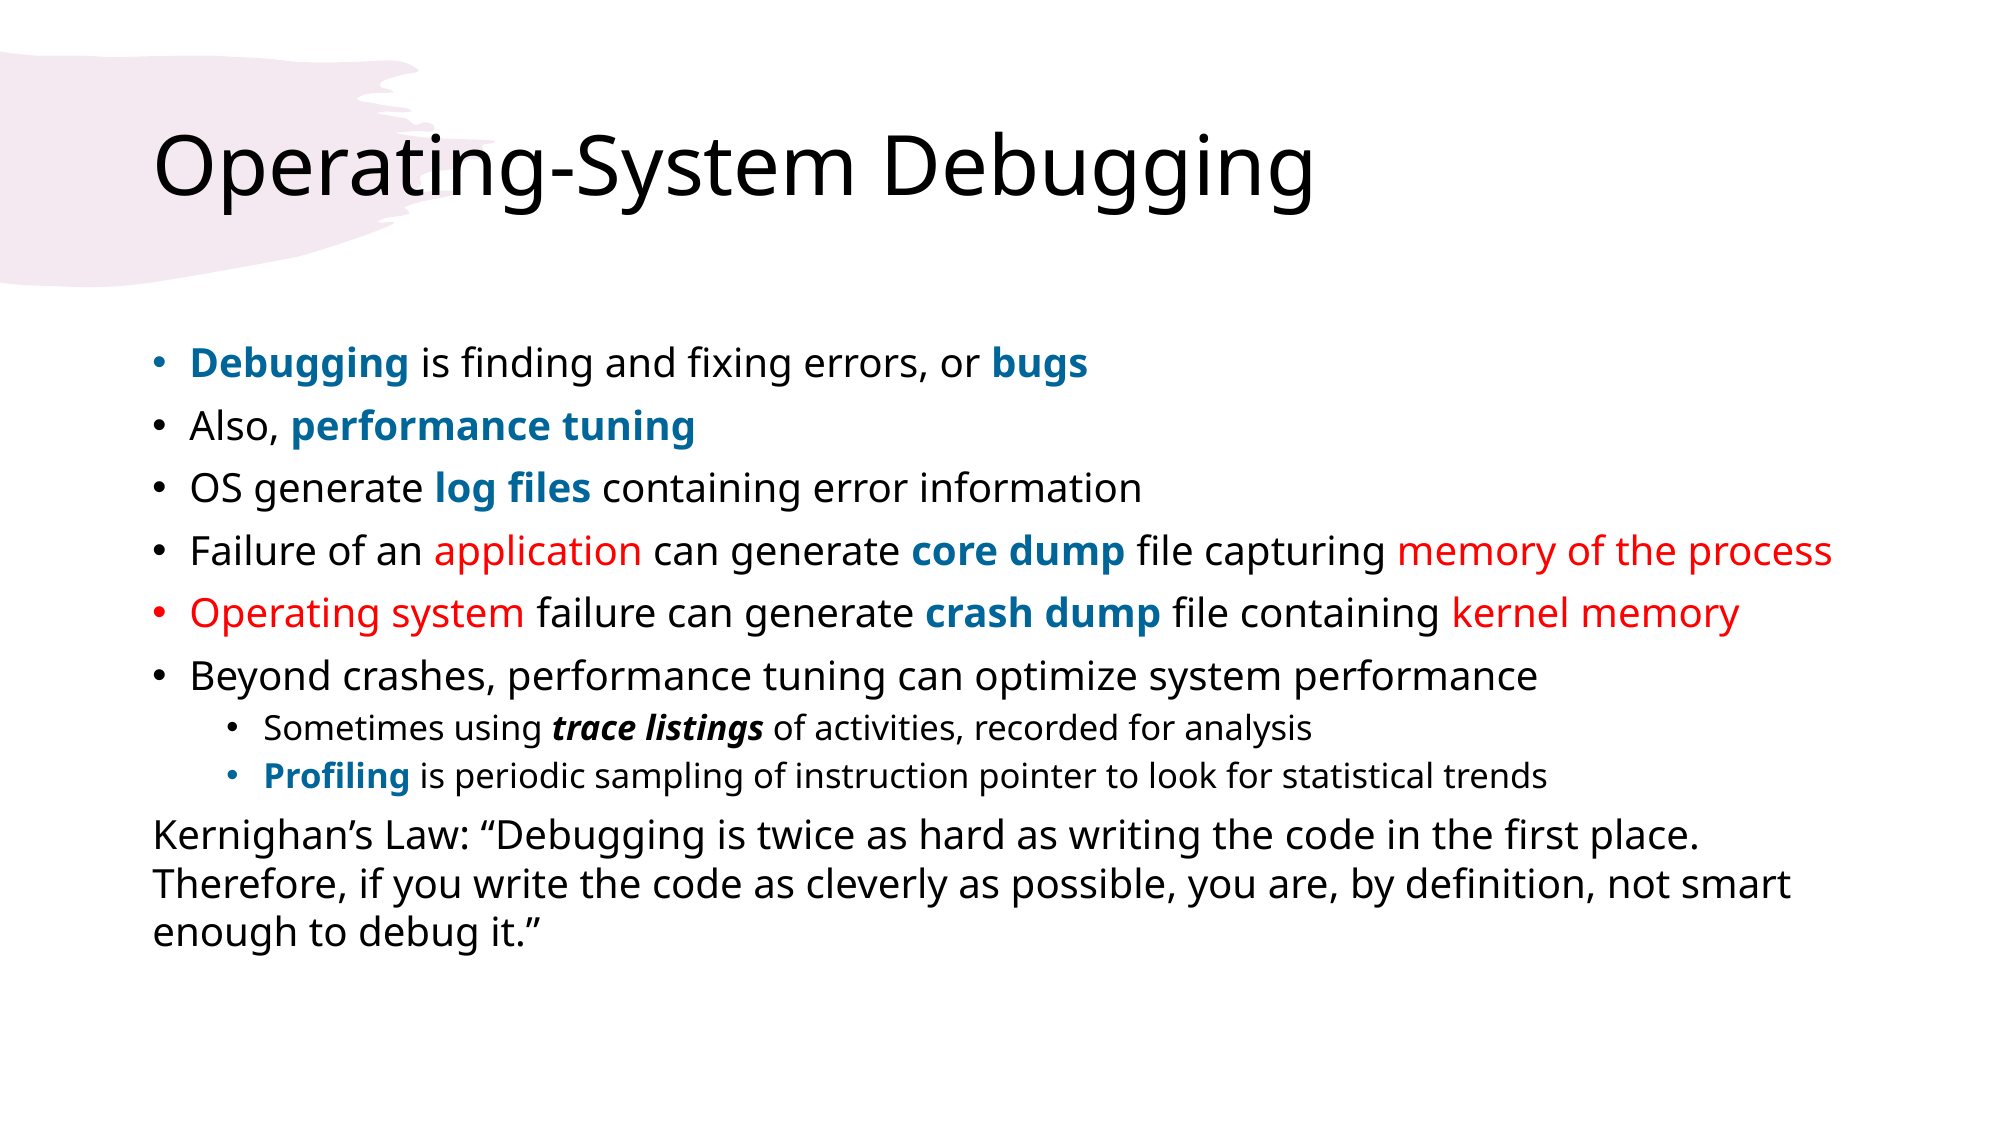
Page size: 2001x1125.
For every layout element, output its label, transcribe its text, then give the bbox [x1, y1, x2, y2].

list Debugging is finding and fixing errors, or bugs Also, performance tuning OS generate log files containing error information Failure of an application can generate core dump file capturing memory of the process Operating system failure can generate crash dump file containing kernel memory Beyond crashes, performance tuning can optimize system performance Sometimes using trace listings of activities, recorded for analysis Profiling is periodic sampling of instruction pointer to look for statistical trends Kernighan’s Law: “Debugging is twice as hard as writing the code in the first place. Therefore, if you write the code as cleverly as possible, you are, by definition, not smart enough to debug it.” [137, 329, 1863, 1013]
title Operating-System Debugging [137, 59, 1863, 278]
